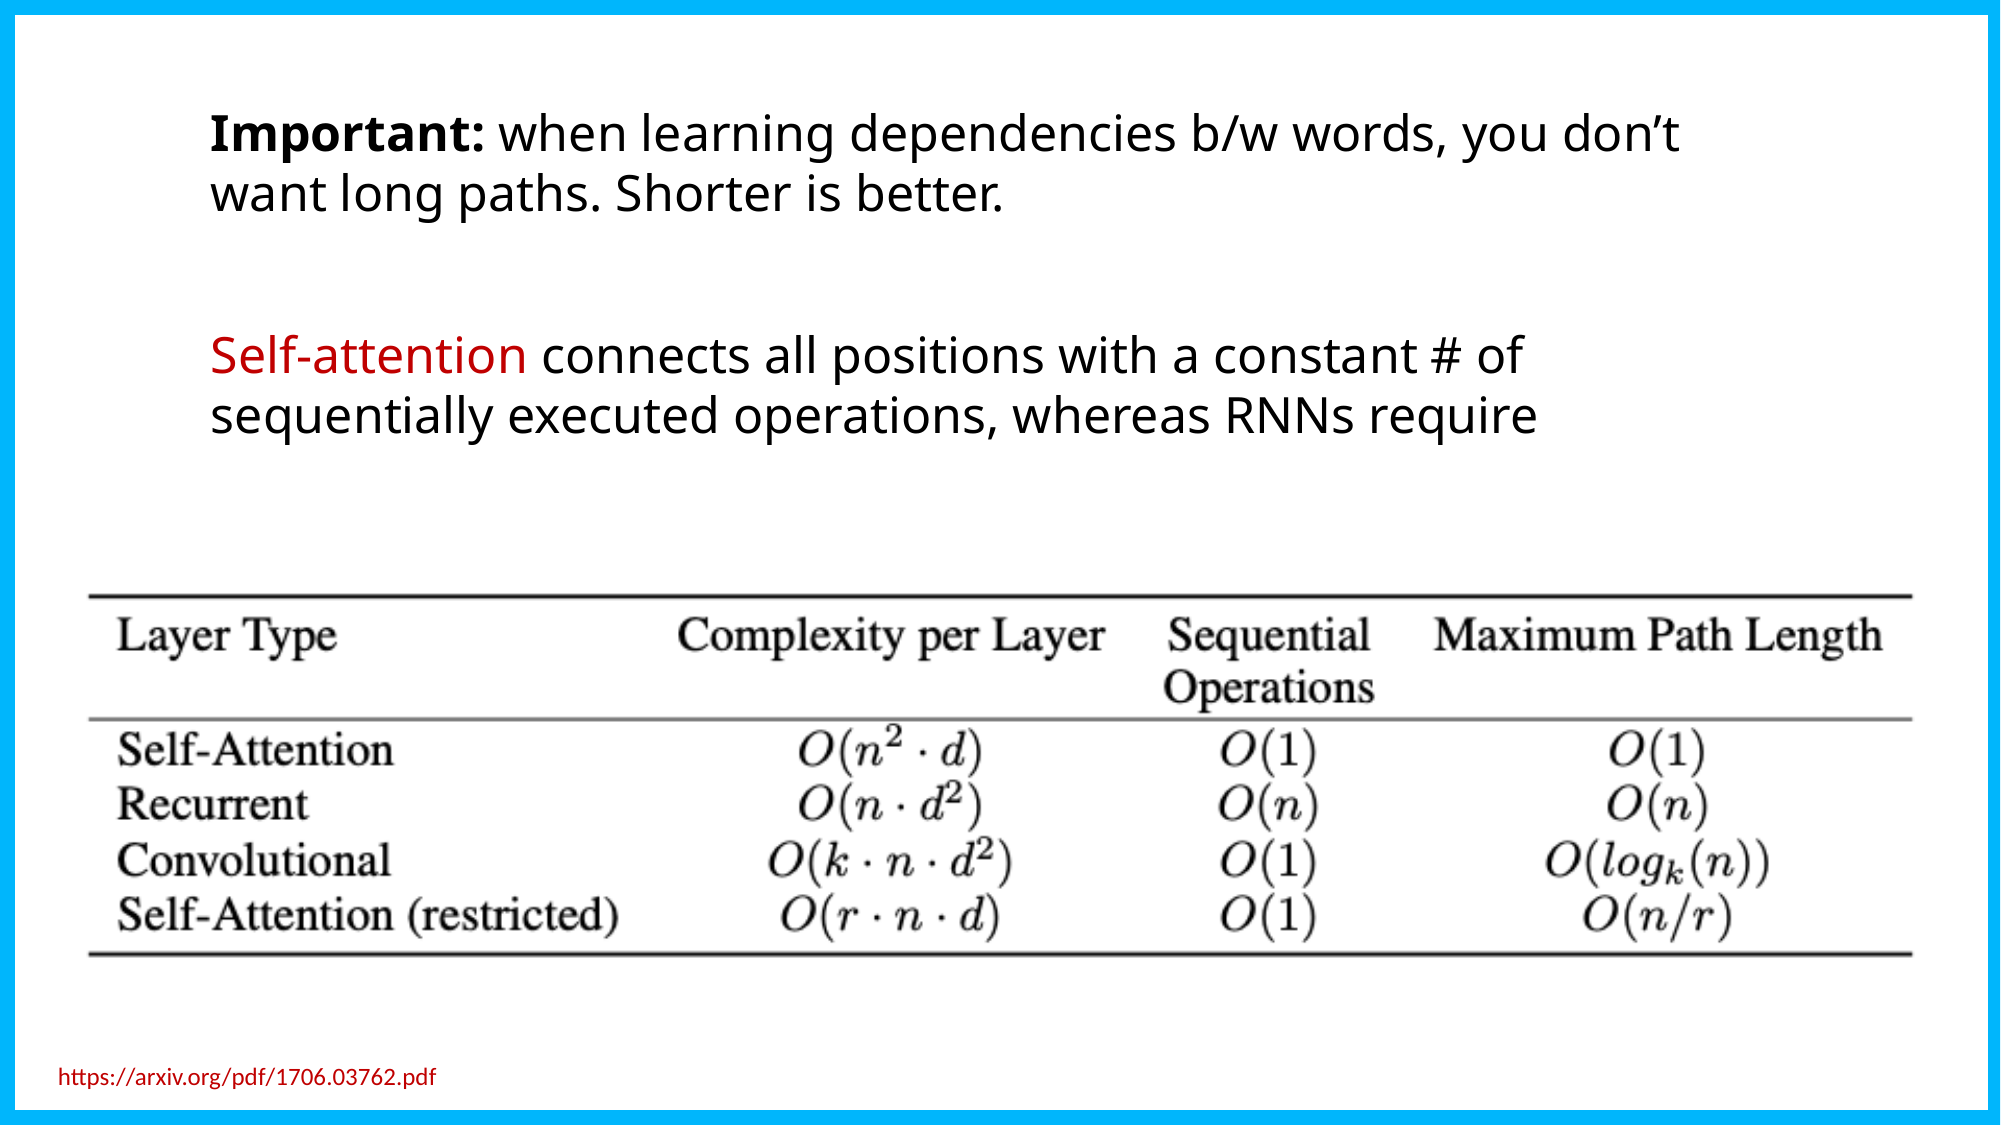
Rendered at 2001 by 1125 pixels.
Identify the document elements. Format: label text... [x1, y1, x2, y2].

text_box https://arxiv.org/pdf/1706.03762.pdf [43, 1053, 453, 1099]
picture [79, 582, 1921, 964]
